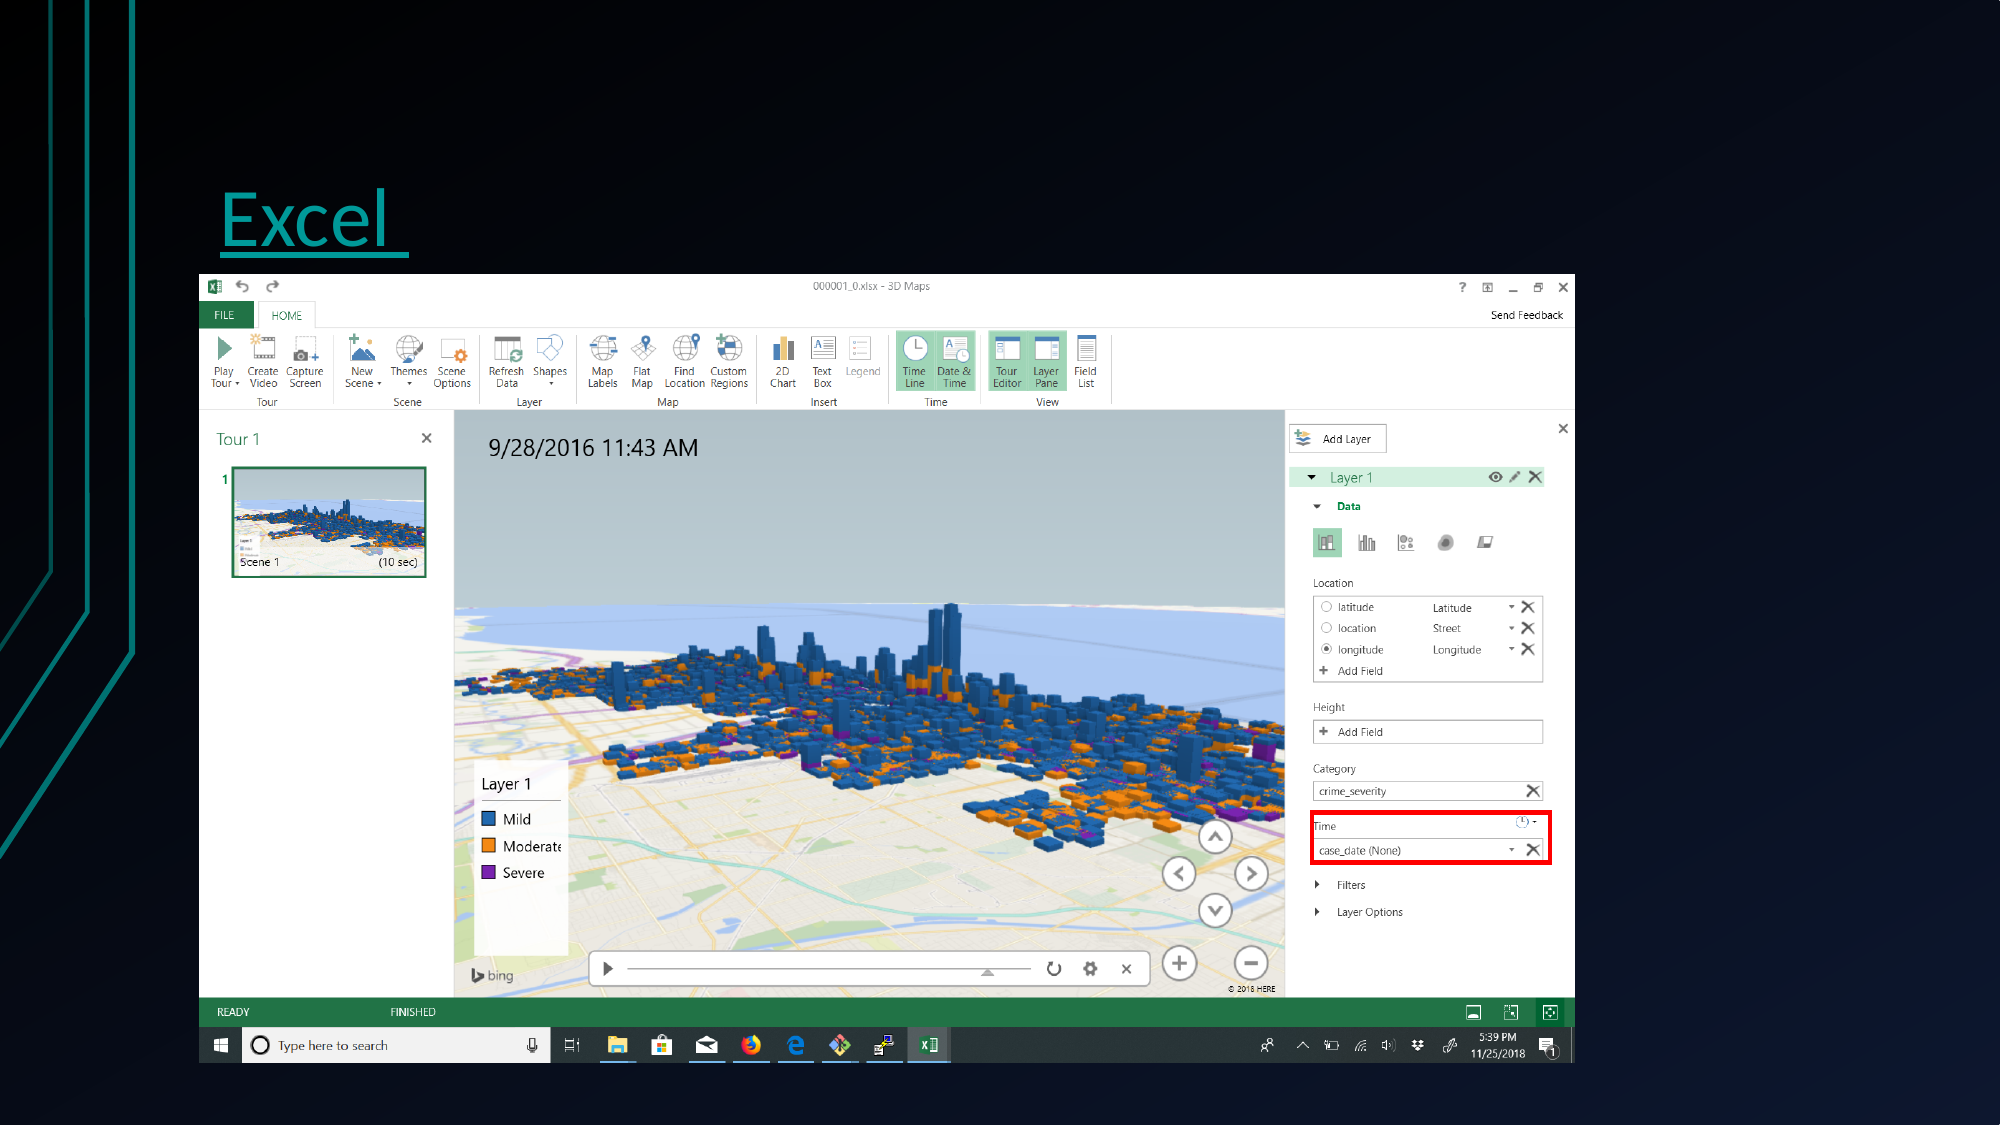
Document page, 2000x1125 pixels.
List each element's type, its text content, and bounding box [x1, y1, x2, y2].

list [199, 274, 1575, 1063]
title Excel [199, 74, 1900, 275]
